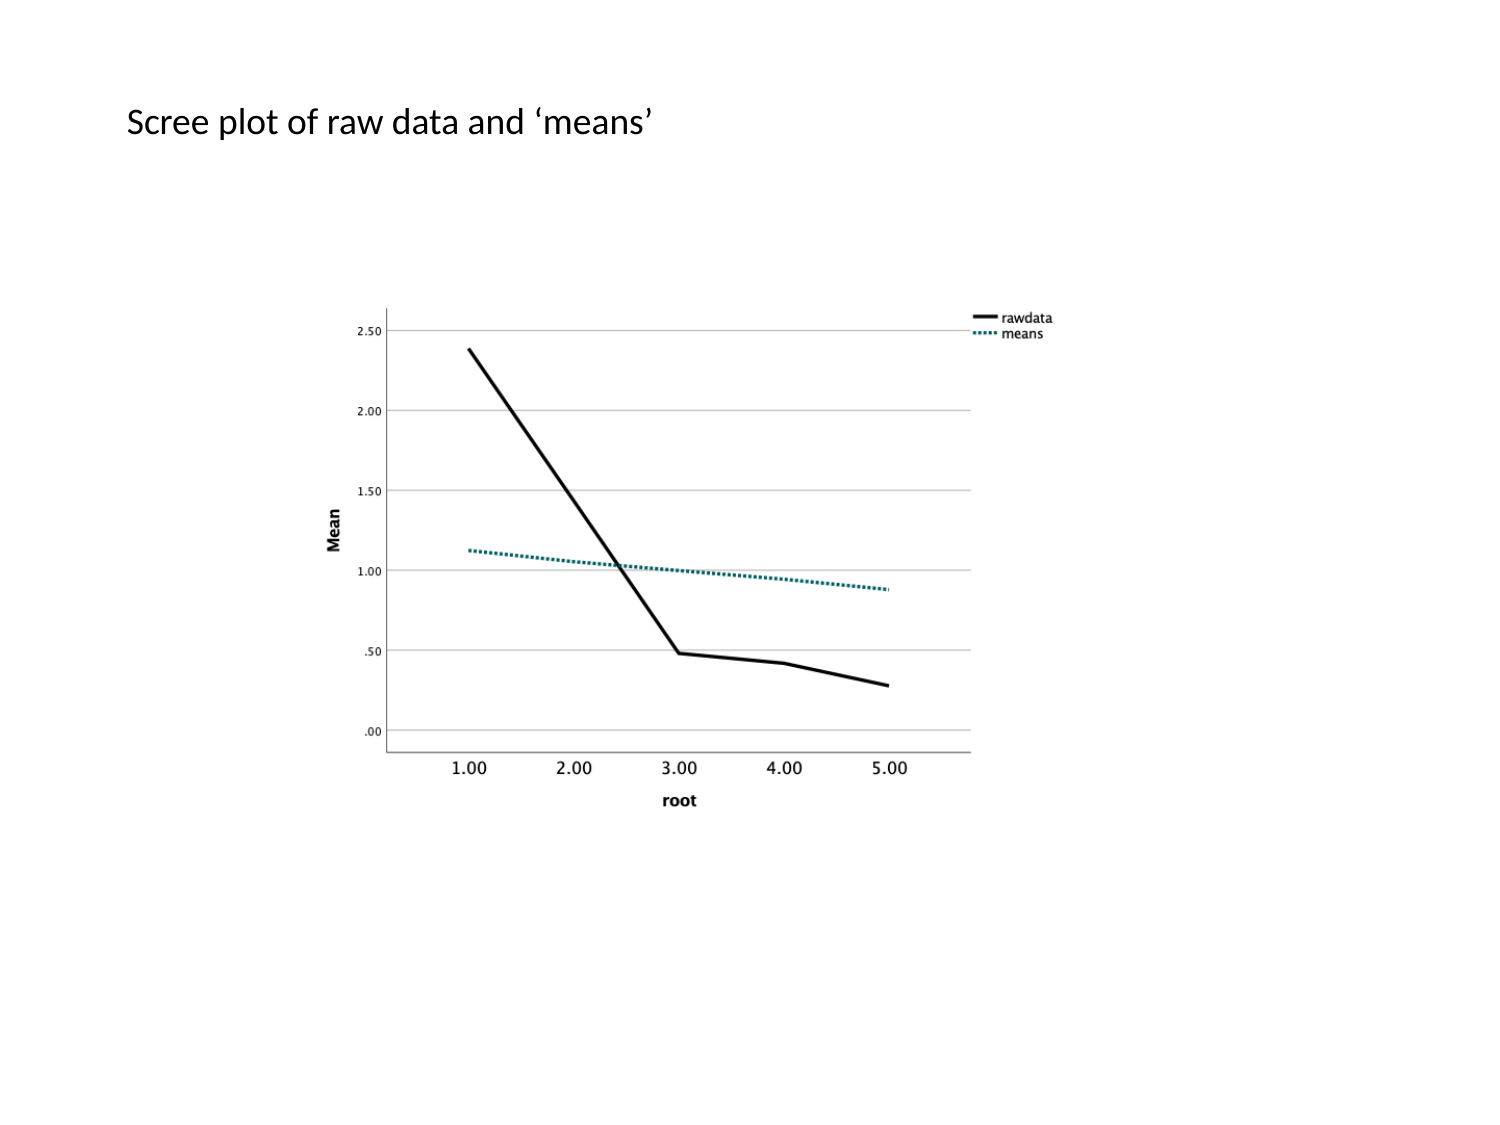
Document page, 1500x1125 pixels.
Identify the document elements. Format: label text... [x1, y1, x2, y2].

text_box Scree plot of raw data and ‘means’ [112, 89, 703, 150]
picture [306, 301, 1194, 824]
